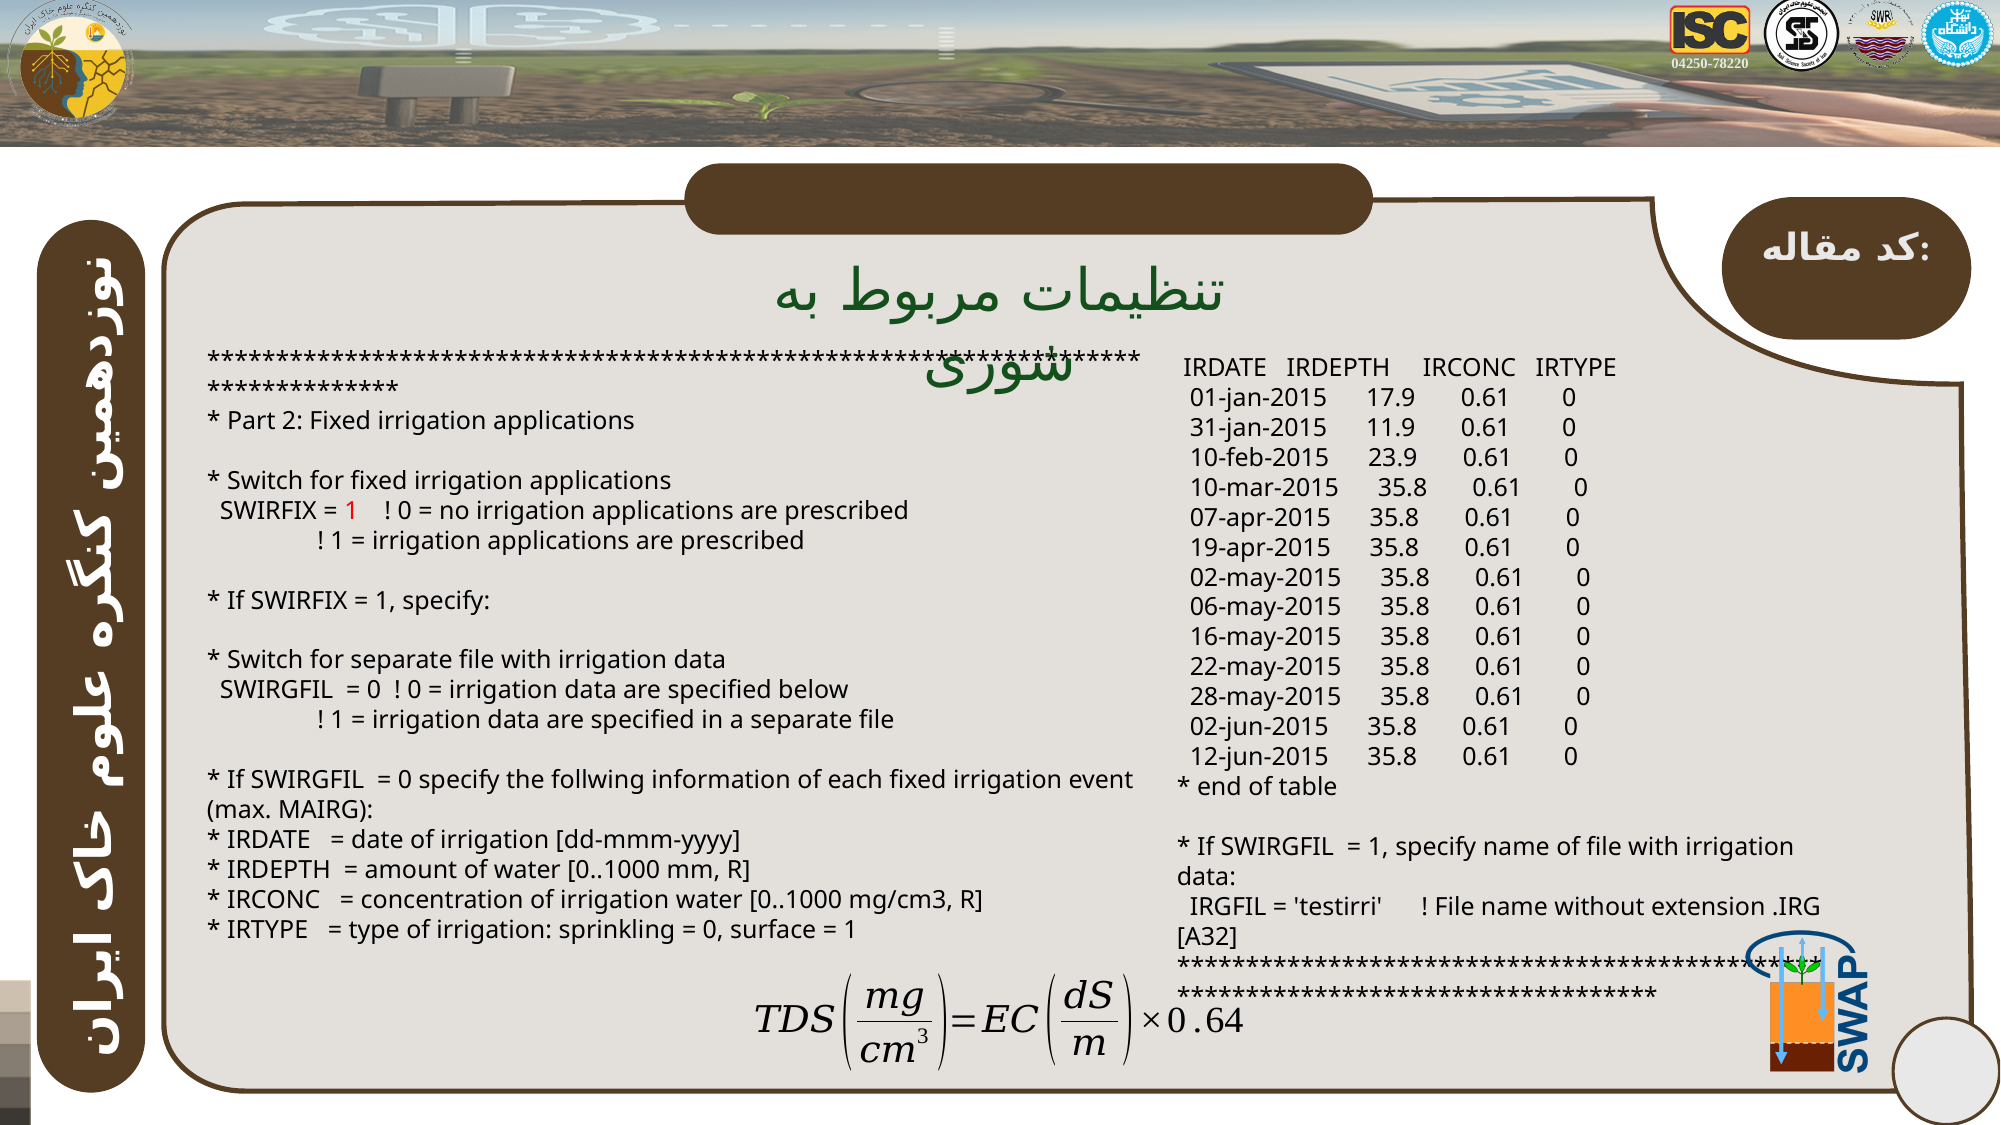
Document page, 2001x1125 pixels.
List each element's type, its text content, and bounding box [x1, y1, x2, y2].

picture [1743, 928, 1870, 1075]
text_box ********************************************************************************** * Part 2: Fixed irrigation applications * Switch for fixed irrigation applications SWIRFIX = 1 ! 0 = no irrigation applications are prescribed ! 1 = irrigation applications are prescribed * If SWIRFIX = 1, specify: * Switch for separate file with irrigation data SWIRGFIL = 0 ! 0 = irrigation data are specified below ! 1 = irrigation data are specified in a separate file * If SWIRGFIL = 0 specify the follwing information of each fixed irrigation event (max. MAIRG): * IRDATE = date of irrigation [dd-mmm-yyyy] * IRDEPTH = amount of water [0..1000 mm, R] * IRCONC = concentration of irrigation water [0..1000 mg/cm3, R] * IRTYPE = type of irrigation: sprinkling = 0, surface = 1 [192, 337, 1162, 981]
text_box تنظیمات مربوط به شوری [673, 244, 1327, 400]
picture [1659, 0, 2000, 80]
table_cell تعرق نسبی 60 [0, 0, 2000, 147]
text_box IRDATE IRDEPTH IRCONC IRTYPE 01-jan-2015 17.9 0.61 0 31-jan-2015 11.9 0.61 0 10-feb-2015 23.9 0.61 0 10-mar-2015 35.8 0.61 0 07-apr-2015 35.8 0.61 0 19-apr-2015 35.8 0.61 0 02-may-2015 35.8 0.61 0 06-may-2015 35.8 0.61 0 16-may-2015 35.8 0.61 0 22-may-2015 35.8 0.61 0 28-may-2015 35.8 0.61 0 02-jun-2015 35.8 0.61 0 12-jun-2015 35.8 0.61 0 * end of table * If SWIRGFIL = 1, specify name of file with irrigation data: IRGFIL = 'testirri' ! File name without extension .IRG [A32] ********************************************************************************** [1162, 343, 1848, 1018]
picture [6, 0, 136, 127]
